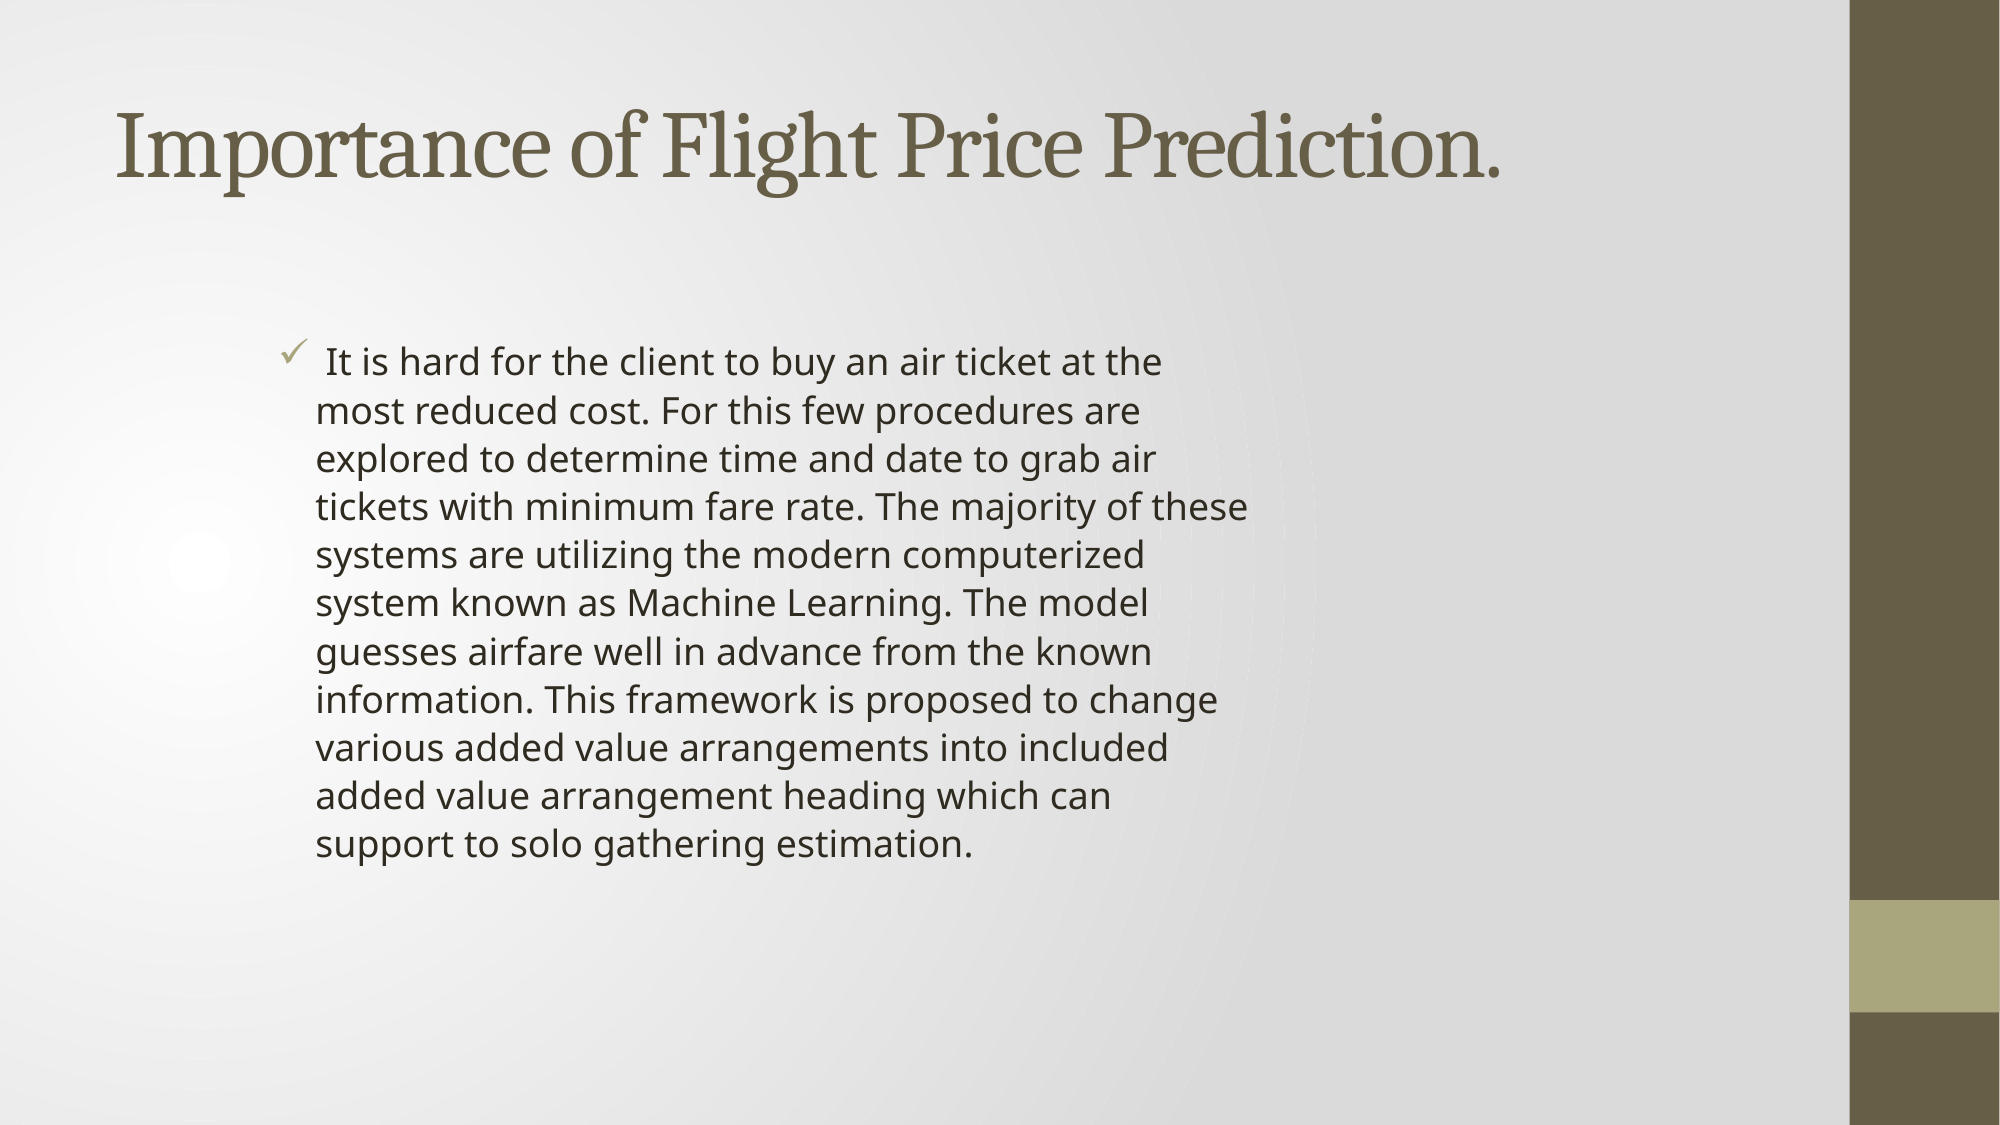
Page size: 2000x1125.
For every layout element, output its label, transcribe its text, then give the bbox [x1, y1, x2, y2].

title Importance of Flight Price Prediction. [99, 45, 1767, 233]
list It is hard for the client to buy an air ticket at the most reduced cost. For this few procedures are explored to determine time and date to grab air tickets with minimum fare rate. The majority of these systems are utilizing the modern computerized system known as Machine Learning. The model guesses airfare well in advance from the known information. This framework is proposed to change various added value arrangements into included added value arrangement heading which can support to solo gathering estimation. [244, 325, 1272, 1083]
